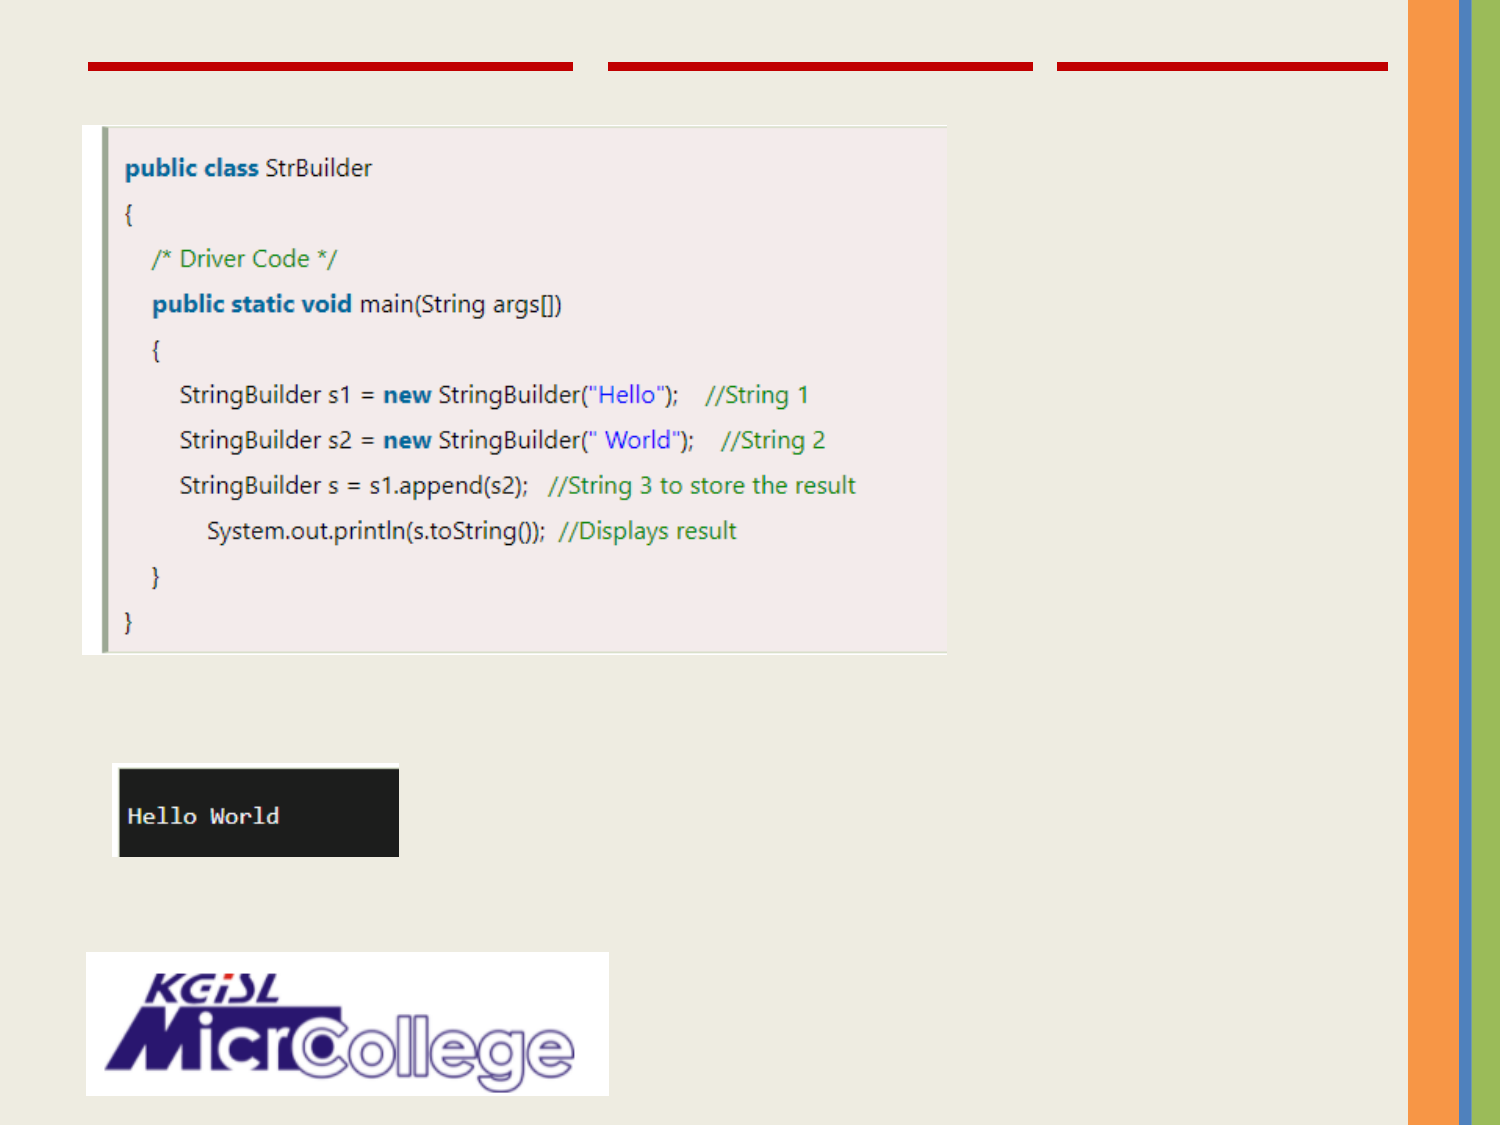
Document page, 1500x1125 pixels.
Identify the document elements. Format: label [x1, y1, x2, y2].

picture [82, 125, 947, 656]
picture [111, 762, 399, 858]
picture [86, 951, 609, 1097]
